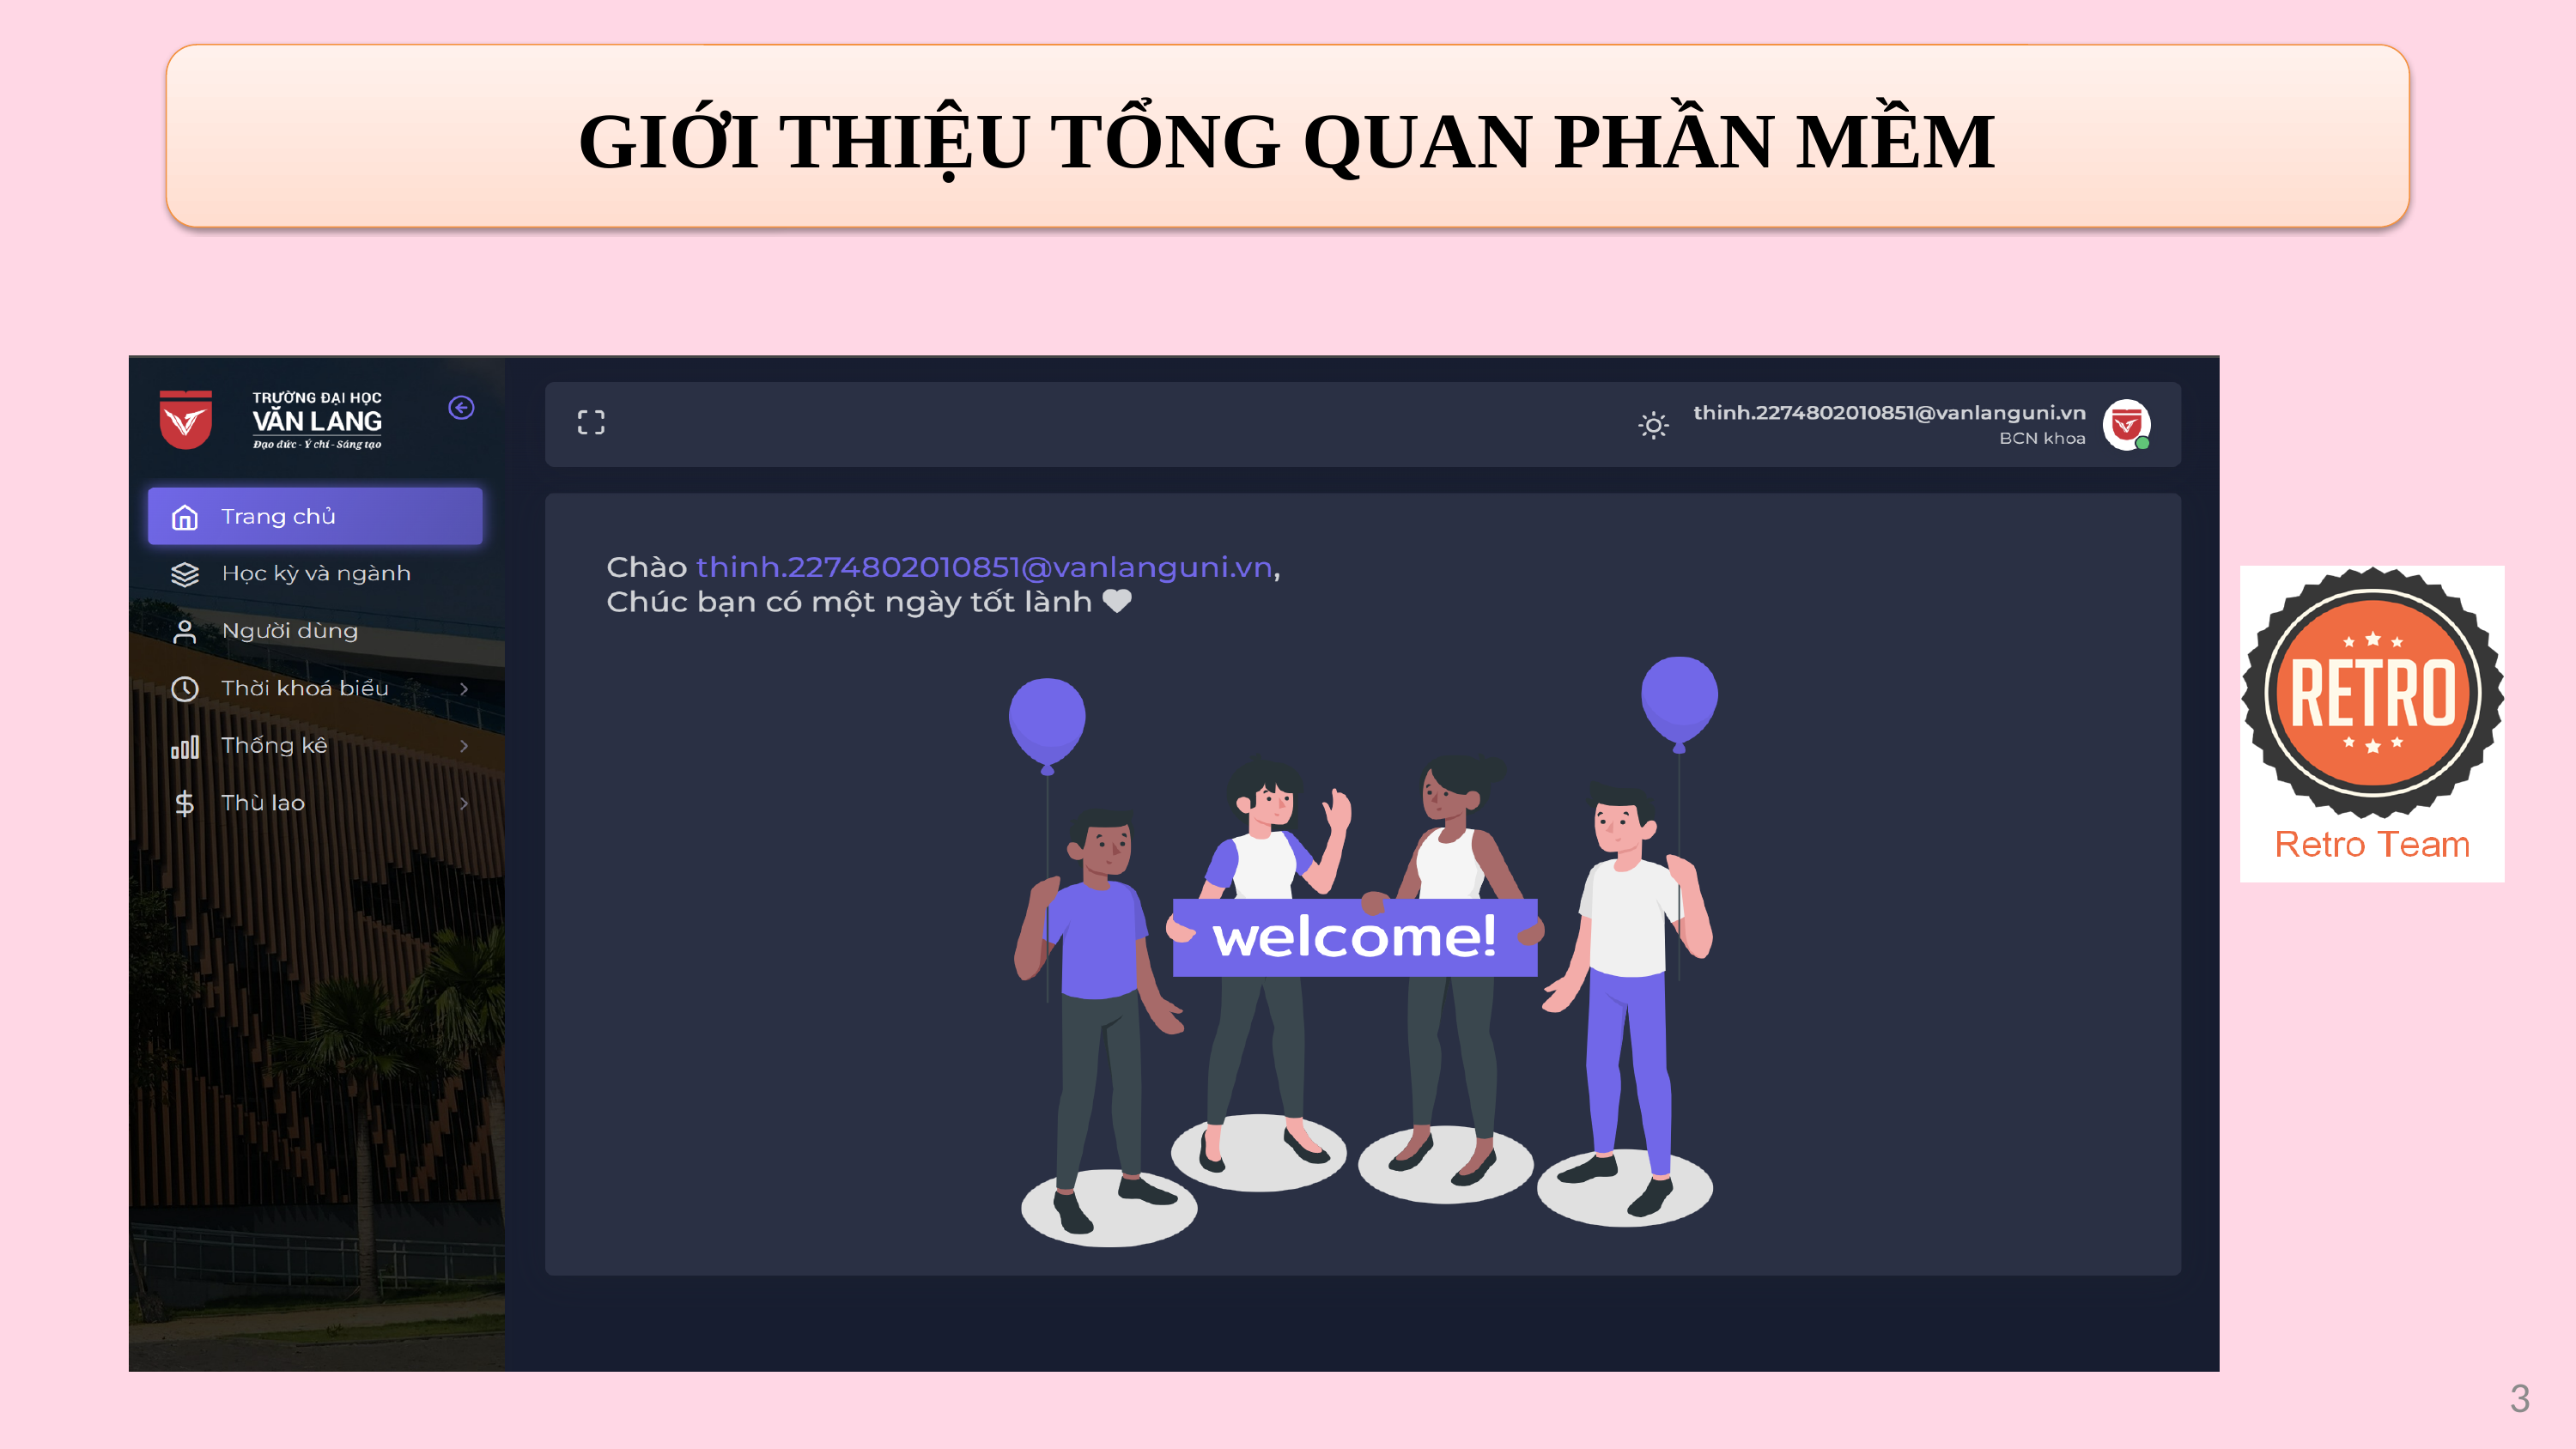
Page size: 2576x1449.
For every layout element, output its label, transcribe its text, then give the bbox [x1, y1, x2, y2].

picture [128, 355, 2220, 1372]
text_box GIỚI THIỆU TỔNG QUAN PHẦN MỀM [165, 44, 2410, 228]
picture [2240, 566, 2506, 882]
slide_number 3 [2243, 1369, 2544, 1422]
